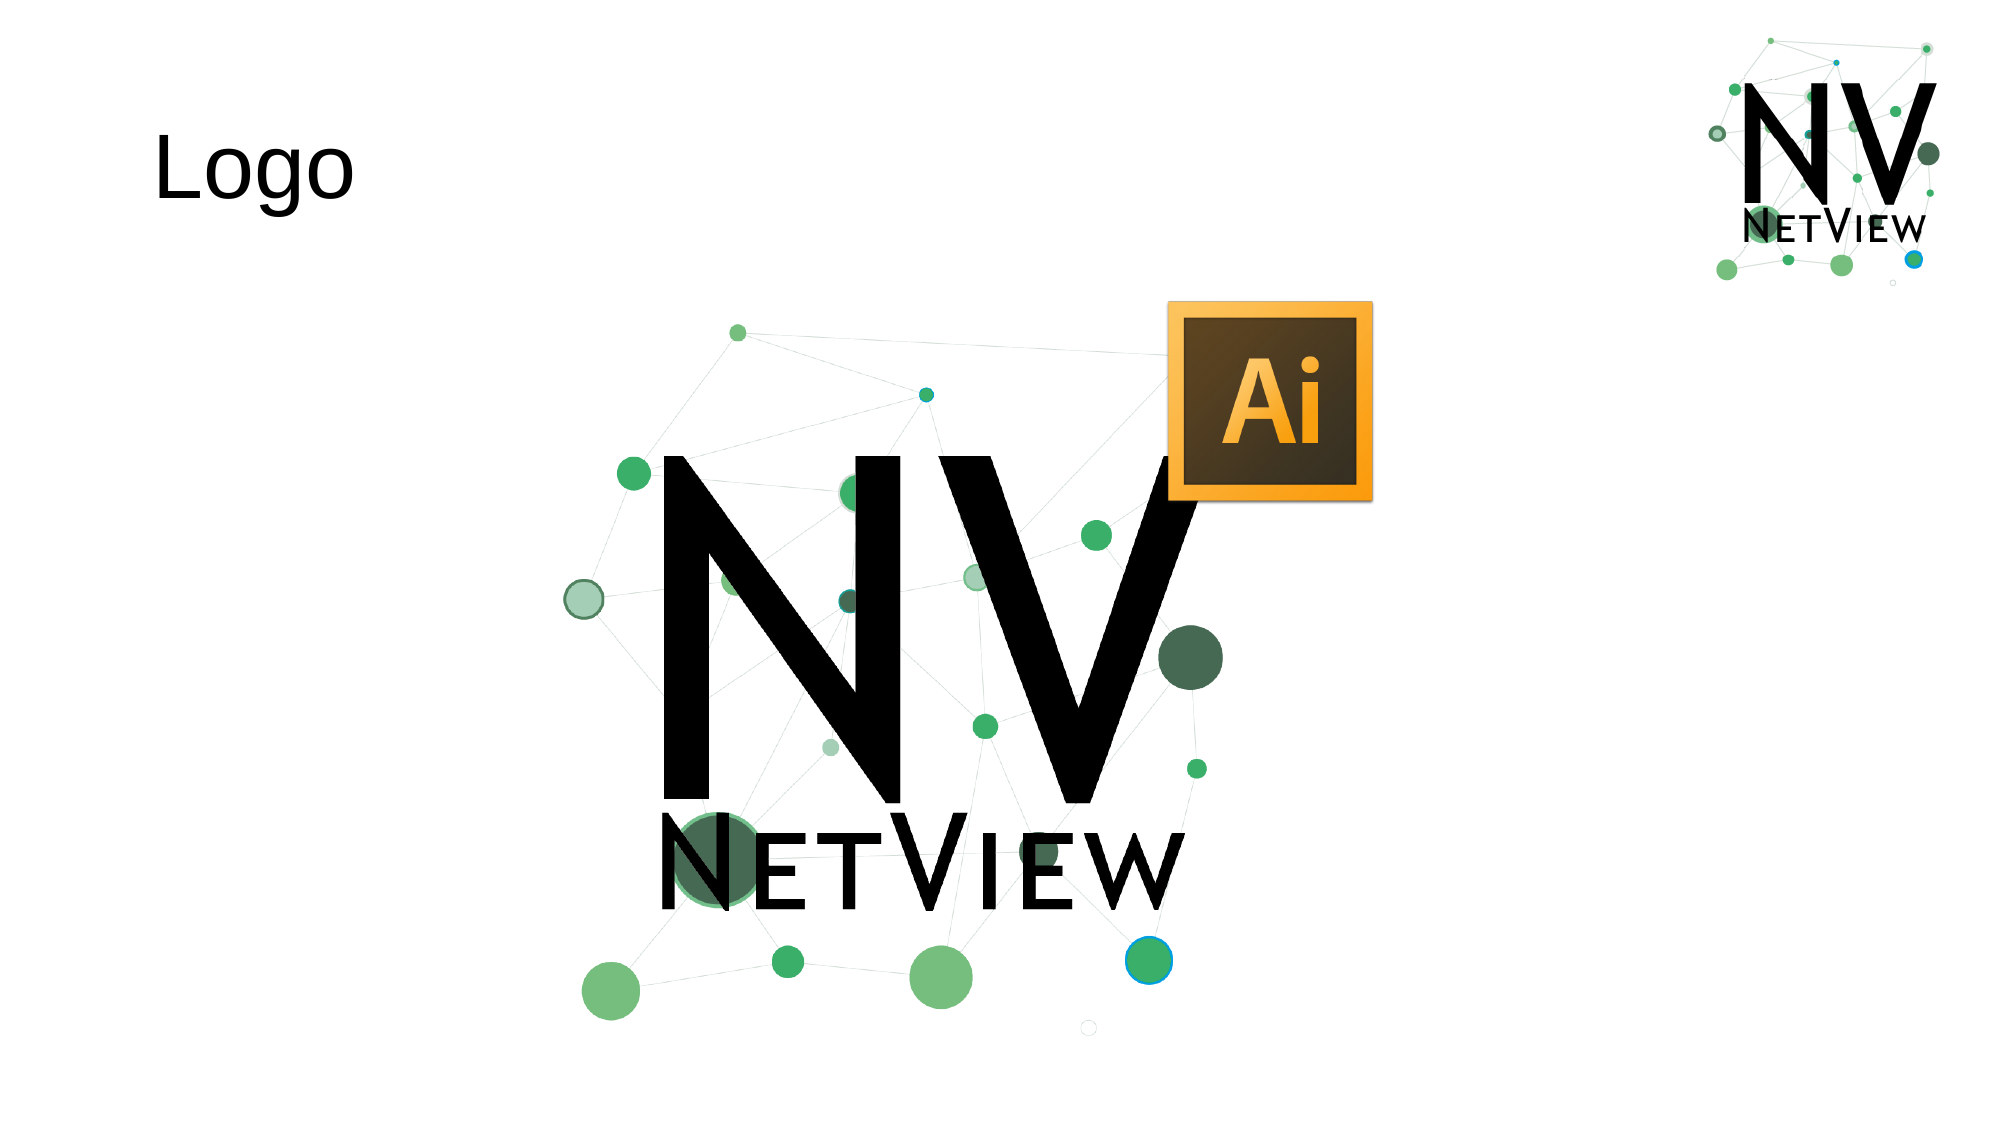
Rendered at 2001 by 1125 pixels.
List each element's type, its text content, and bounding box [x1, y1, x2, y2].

picture [1685, 21, 1981, 316]
title Logo [137, 59, 1685, 278]
picture [563, 300, 1375, 1036]
